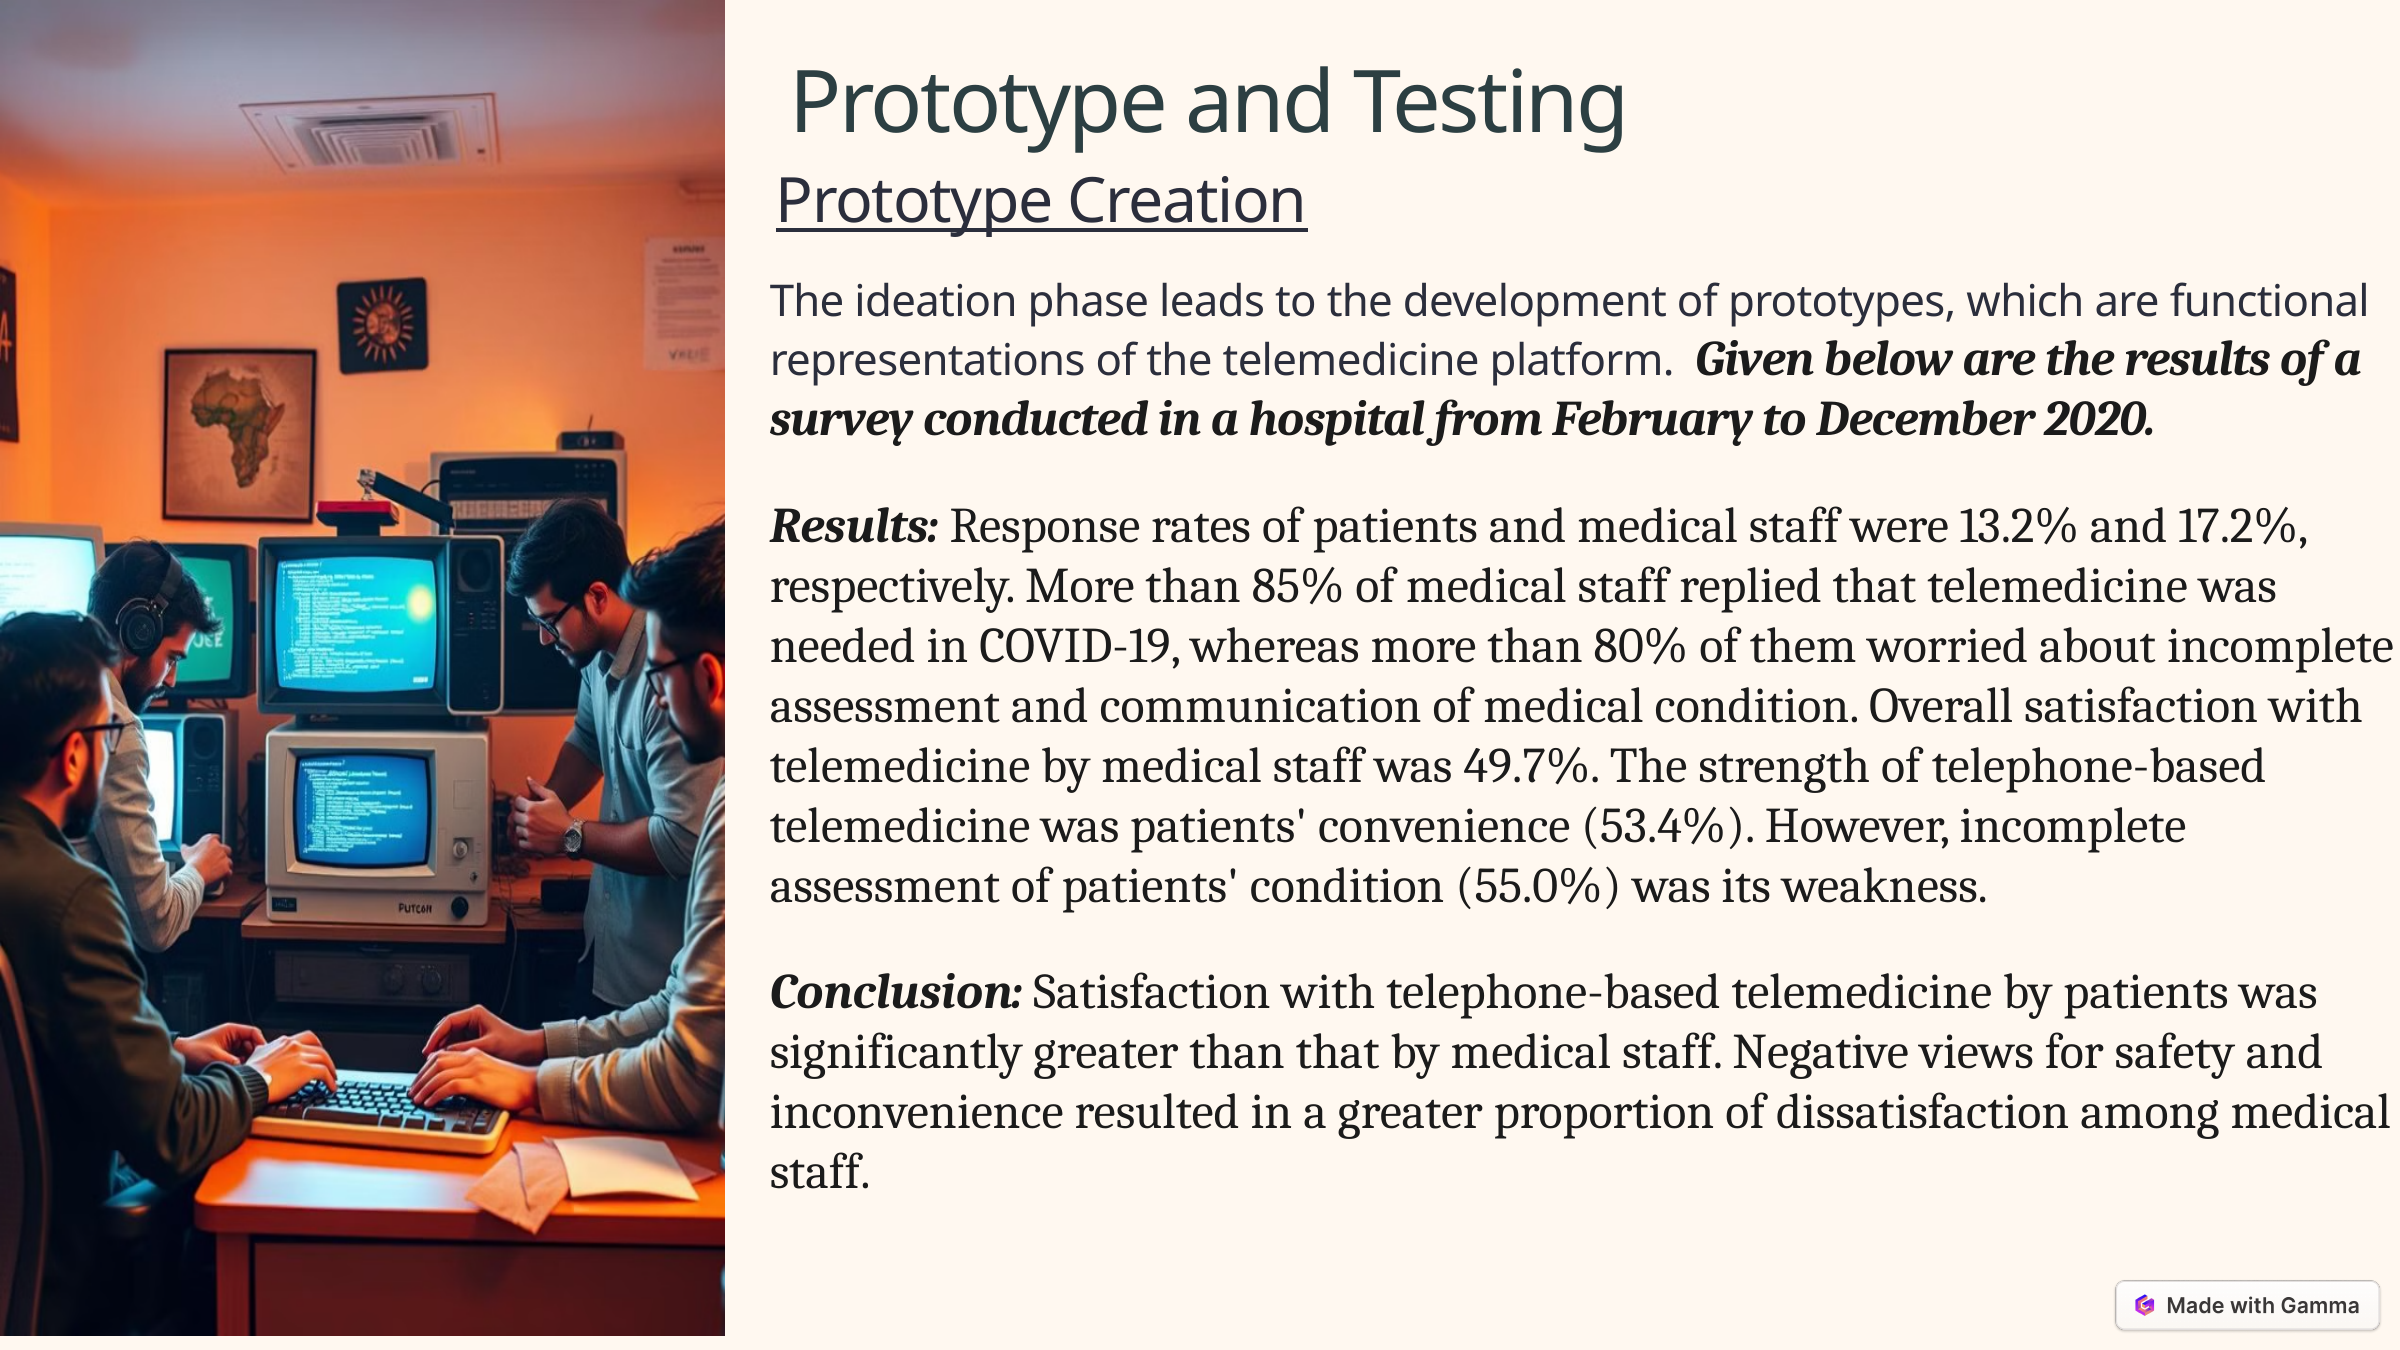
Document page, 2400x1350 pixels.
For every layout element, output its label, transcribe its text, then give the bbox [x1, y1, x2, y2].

text_box [1249, 681, 2278, 906]
picture [2106, 1320, 2389, 1339]
text_box Prototype Creation [775, 181, 1214, 236]
text_box [1249, 975, 1823, 1031]
picture [0, 0, 725, 1336]
text_box [1249, 606, 1687, 661]
text_box [1249, 1051, 2278, 1220]
text_box Prototype and Testing [790, 41, 1665, 151]
text_box The ideation phase leads to the development of prototypes, which are functional representations of the telemedicine platform. Given below are the results of a survey conducted in a hospital from February to December 2020. Results: Response rates of patients and medical staff were 13.2% and 17.2%, respectively. More than 85% of medical staff replied that telemedicine was needed in COVID-19, whereas more than 80% of them worried about incomplete assessment and communication of medical condition. Overall satisfaction with telemedicine by medical staff was 49.7%. The strength of telephone-based telemedicine was patients' convenience (53.4%). However, incomplete assessment of patients' condition (55.0%) was its weakness. Conclusion: Satisfaction with telephone-based telemedicine by patients was significantly greater than that by medical staff. Negative views for safety and inconvenience resulted in a greater proportion of dissatisfaction among medical staff. [769, 272, 2400, 1320]
